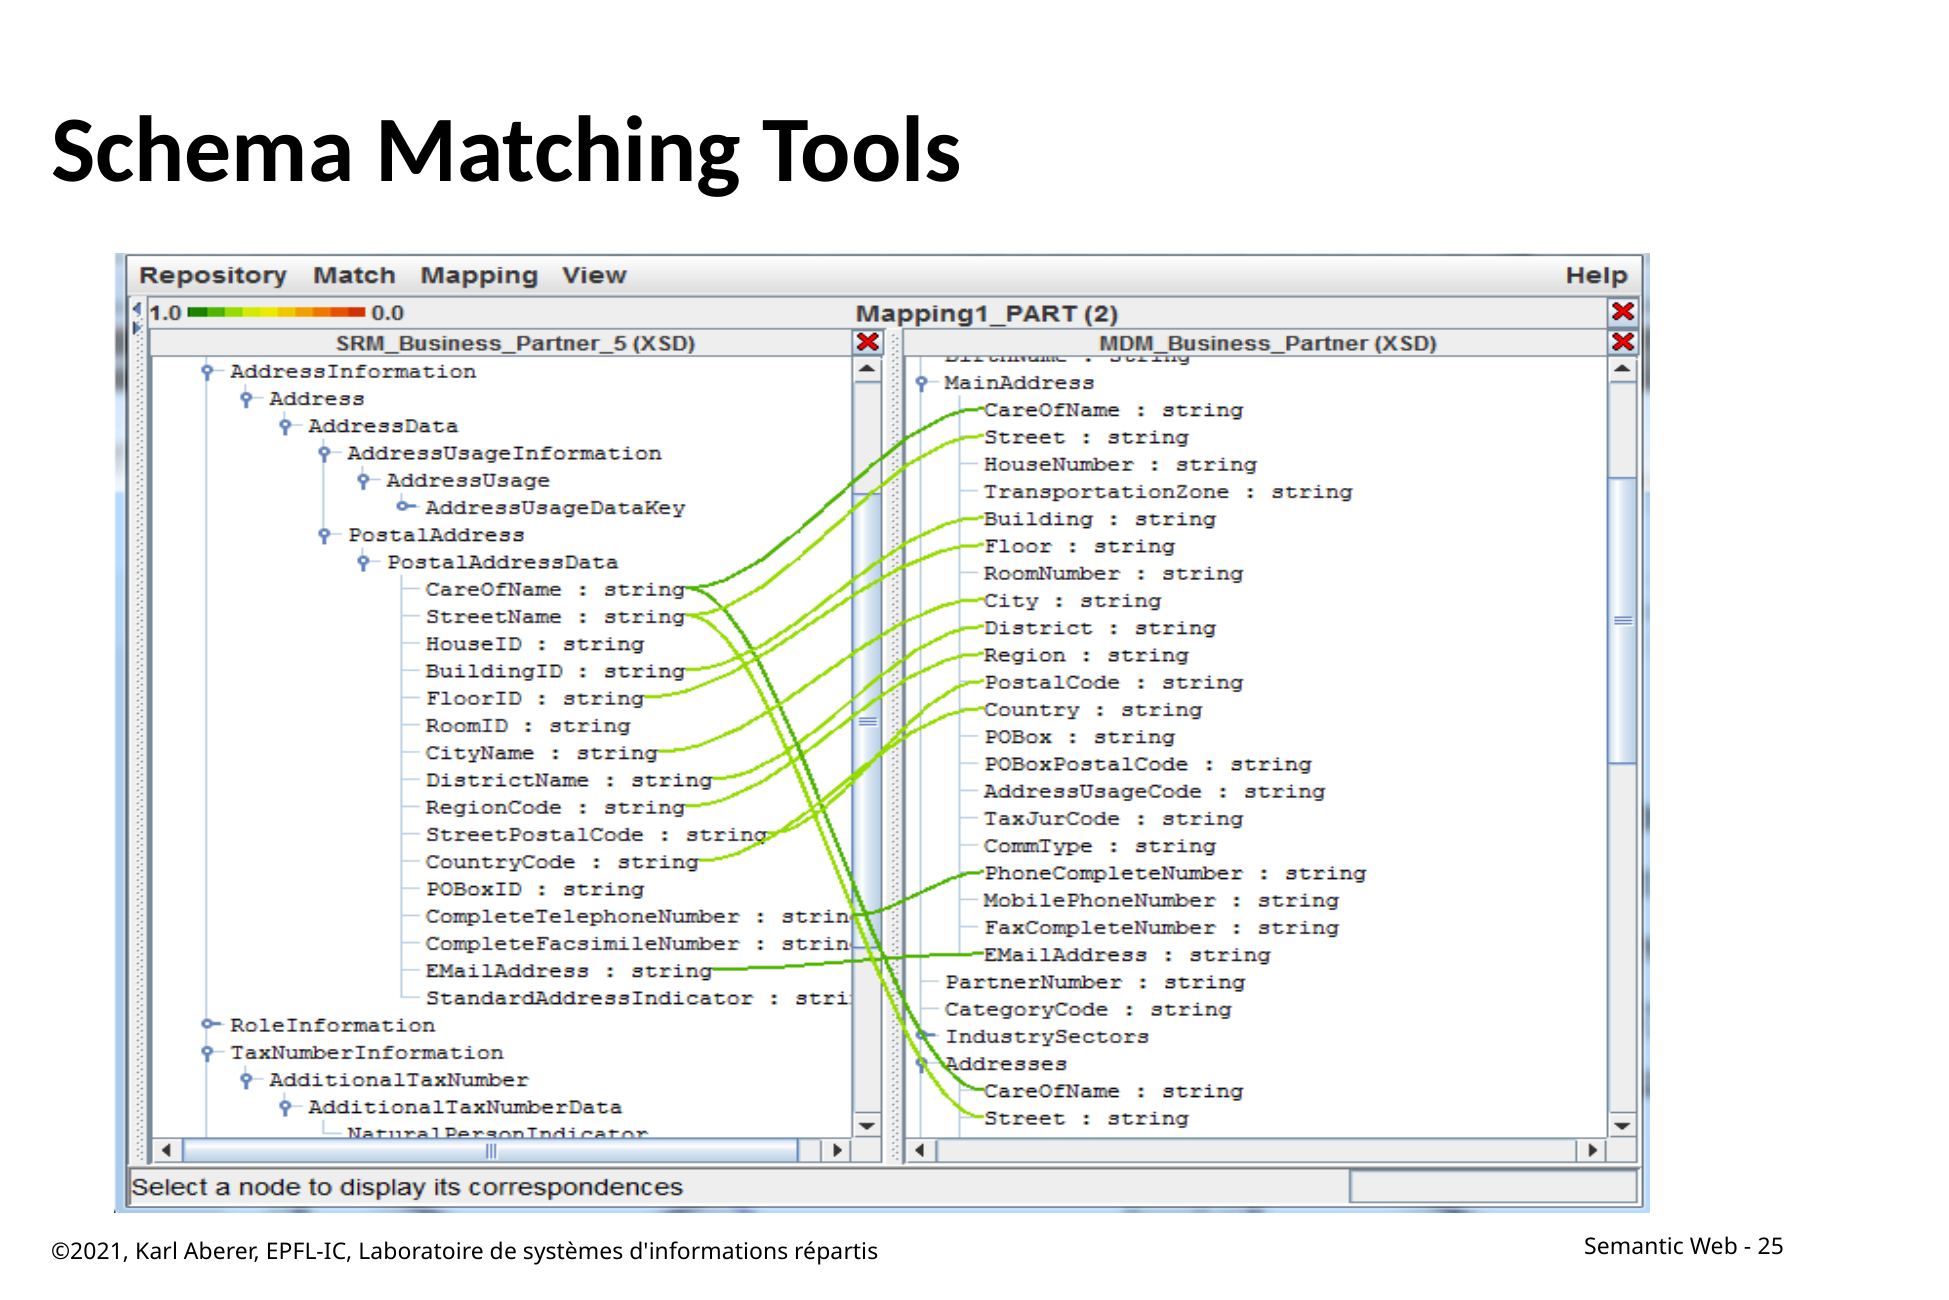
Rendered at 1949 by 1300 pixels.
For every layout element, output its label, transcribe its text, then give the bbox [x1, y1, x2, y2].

title Schema Matching Tools [32, 57, 1803, 232]
picture [114, 253, 1650, 1213]
footer ©2021, Karl Aberer, EPFL-IC, Laboratoire de systèmes d'informations répartis [32, 1227, 1284, 1271]
